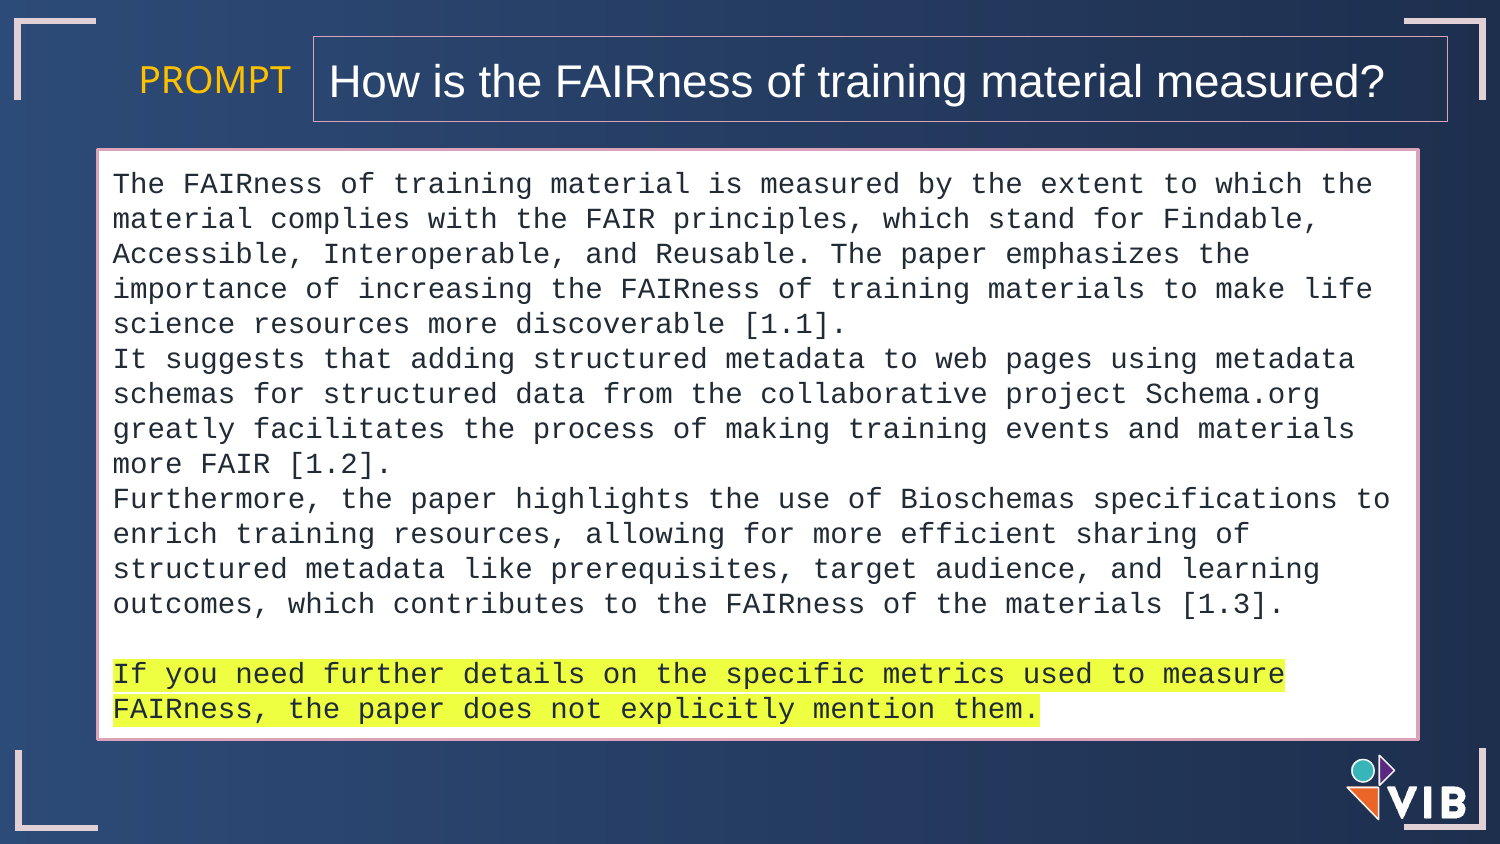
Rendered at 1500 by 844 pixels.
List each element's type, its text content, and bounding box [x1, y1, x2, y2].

text_box PROMPT [123, 41, 364, 117]
text_box How is the FAIRness of training material measured? [313, 36, 1448, 122]
picture [0, 0, 1500, 844]
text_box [1404, 747, 1483, 831]
text_box The FAIRness of training material is measured by the extent to which the material complies with the FAIR principles, which stand for Findable, Accessible, Interoperable, and Reusable. The paper emphasizes the importance of increasing the FAIRness of training materials to make life science resources more discoverable [1.1]. It suggests that adding structured metadata to web pages using metadata schemas for structured data from the collaborative project Schema.org greatly facilitates the process of making training events and materials more FAIR [1.2]. Furthermore, the paper highlights the use of Bioschemas specifications to enrich training resources, allowing for more efficient sharing of structured metadata like prerequisites, target audience, and learning outcomes, which contributes to the FAIRness of the materials [1.3]. If you need further details on the specific metrics used to measure FAIRness, the paper does not explicitly mention them. [97, 149, 1419, 740]
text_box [17, 17, 96, 101]
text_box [17, 747, 96, 831]
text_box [1404, 17, 1483, 101]
